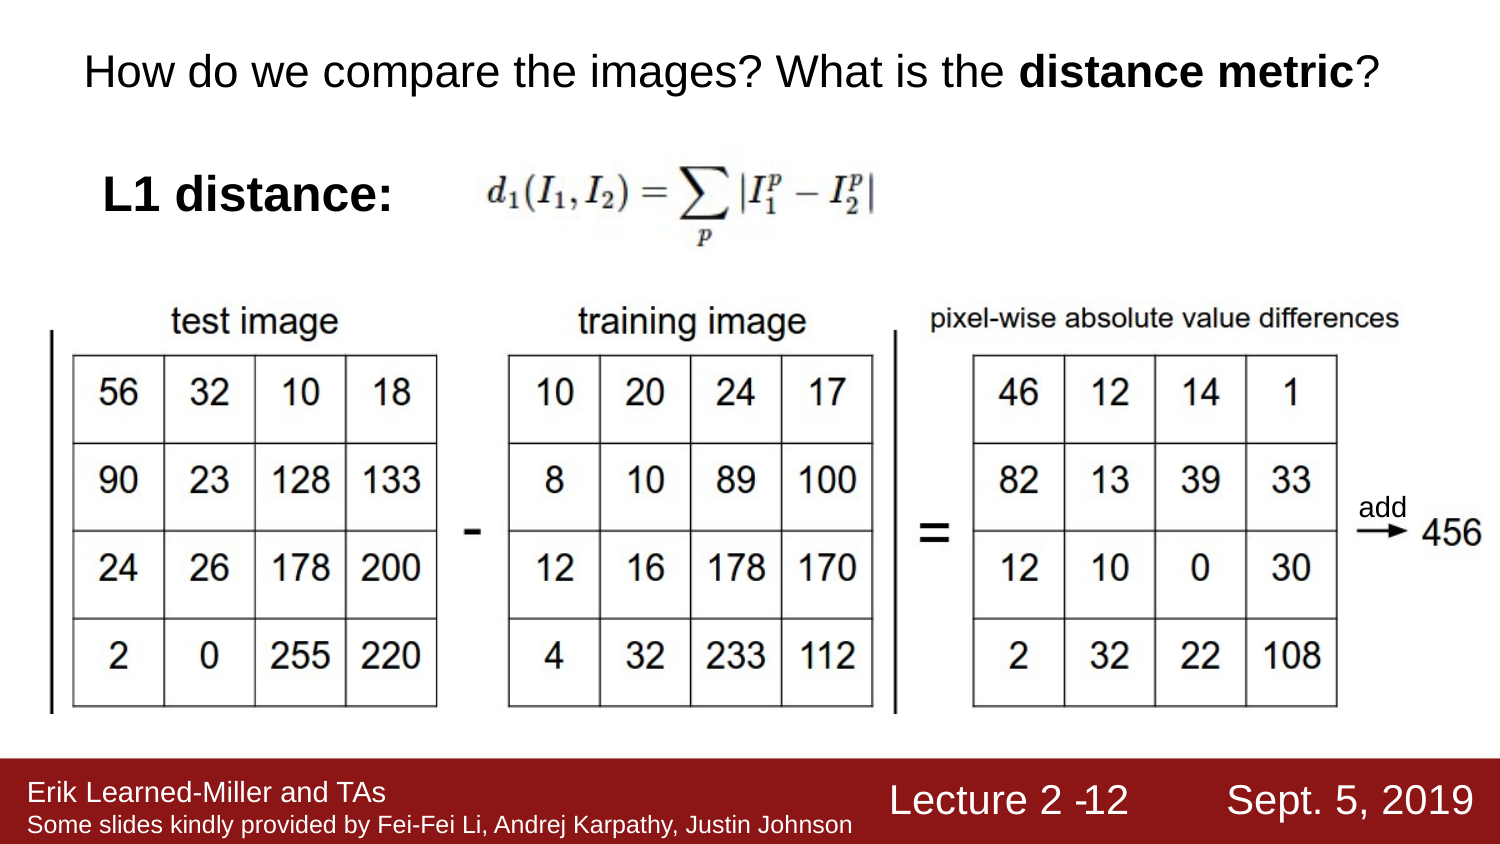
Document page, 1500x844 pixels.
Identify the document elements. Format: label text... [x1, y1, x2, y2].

picture [41, 300, 1489, 714]
slide_number ‹#› [1054, 765, 1145, 831]
text_box How do we compare the images? What is the distance metric? [21, 26, 1443, 137]
text_box L1 distance: [87, 146, 475, 212]
picture [476, 146, 884, 258]
